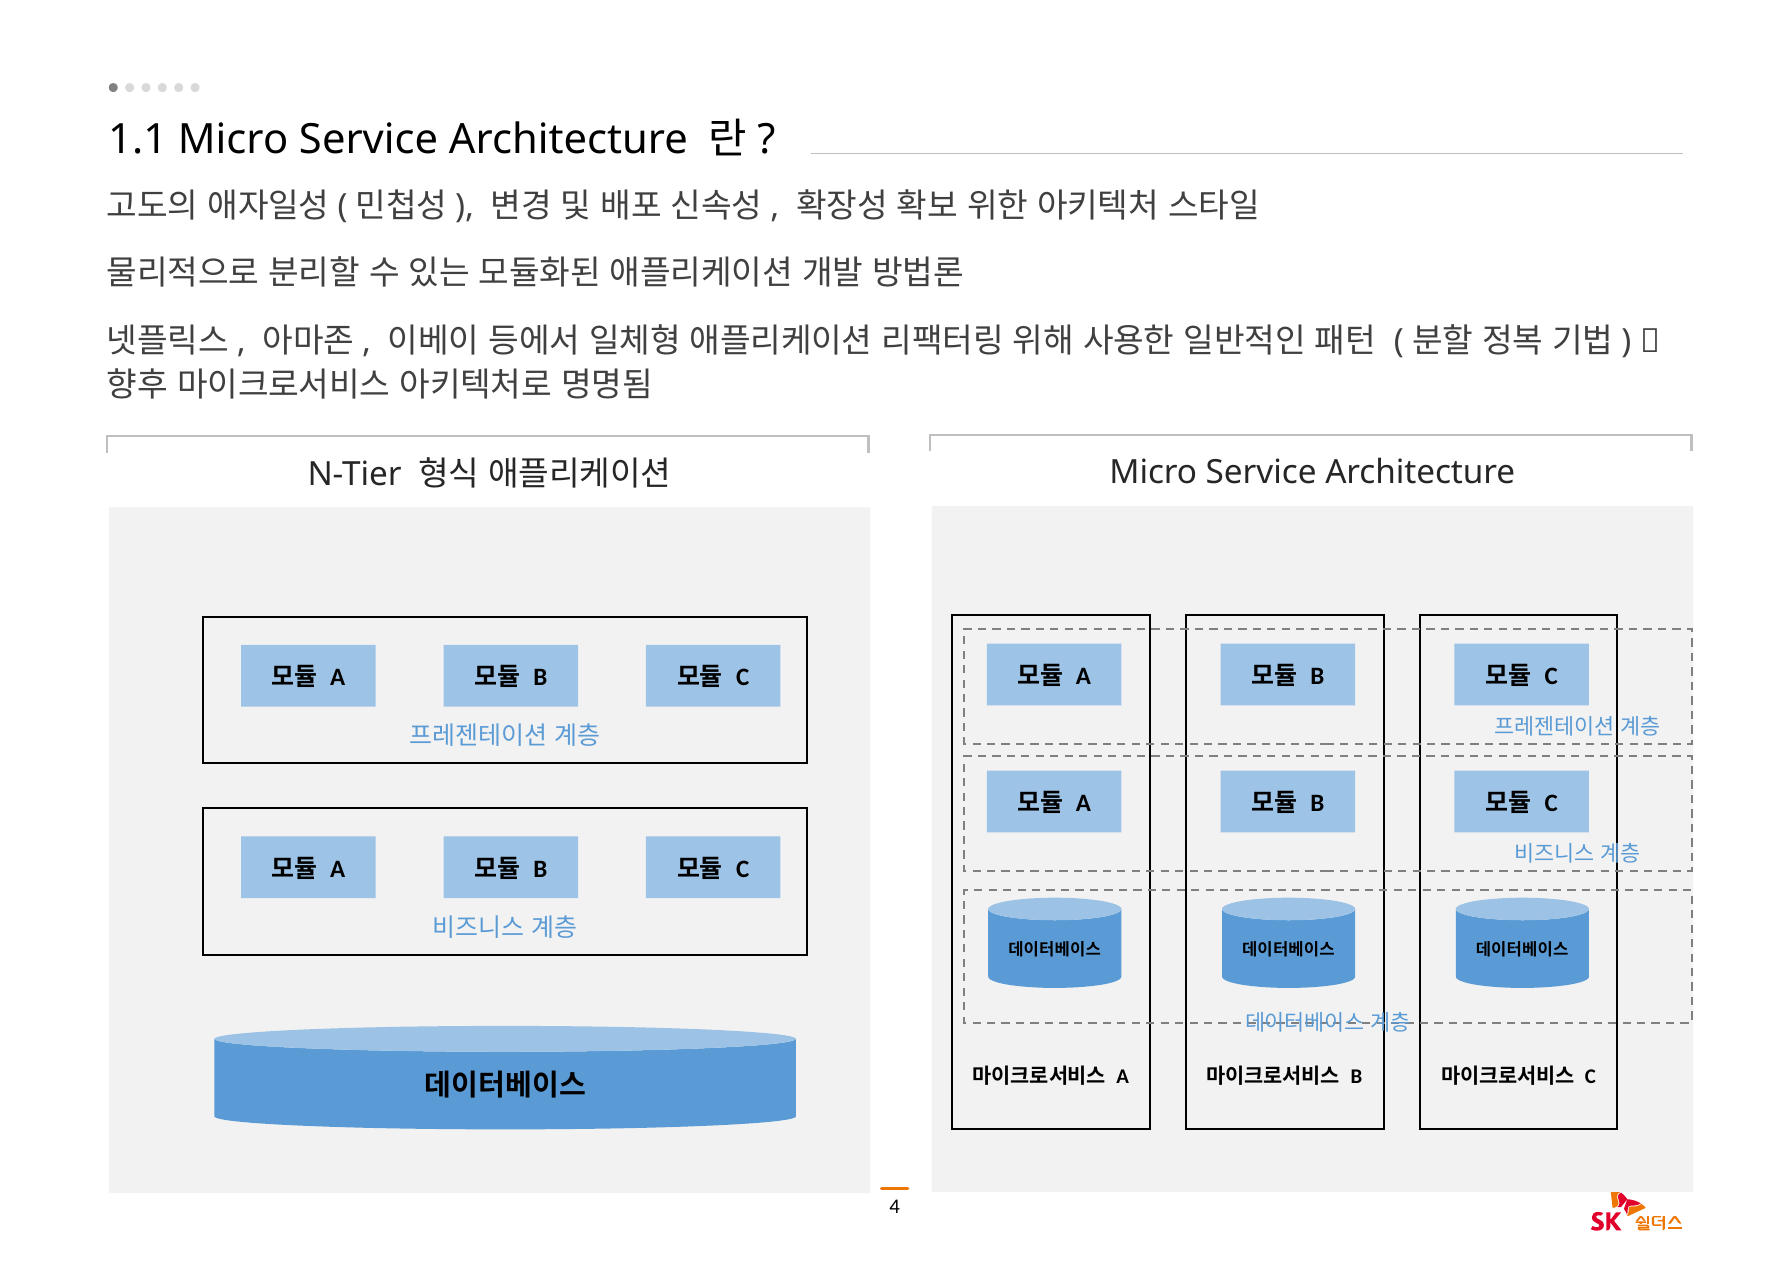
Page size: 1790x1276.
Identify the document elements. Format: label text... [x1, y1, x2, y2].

slide_number 4 [769, 1185, 1020, 1254]
title 1.1 Micro Service Architecture 란? [108, 110, 811, 172]
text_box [1185, 615, 1384, 1130]
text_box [951, 615, 1150, 1130]
list 고도의 애자일성(민첩성), 변경 및 배포 신속성, 확장성 확보 위한 아키텍처 스타일 물리적으로 분리할 수 있는 모듈화된 애플리케이션 개발 방법론 넷플릭스, 아마존, 이베이 등에서 일체형 애플리케이션 리팩터링 위해 사용한 일반적인 패턴 (분할 정복 기법)  향후 마이크로서비스 아키텍처로 명명됨 [106, 180, 1683, 288]
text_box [929, 434, 1694, 1192]
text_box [203, 616, 808, 764]
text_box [241, 836, 781, 899]
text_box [106, 436, 871, 1194]
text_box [1419, 615, 1618, 1130]
